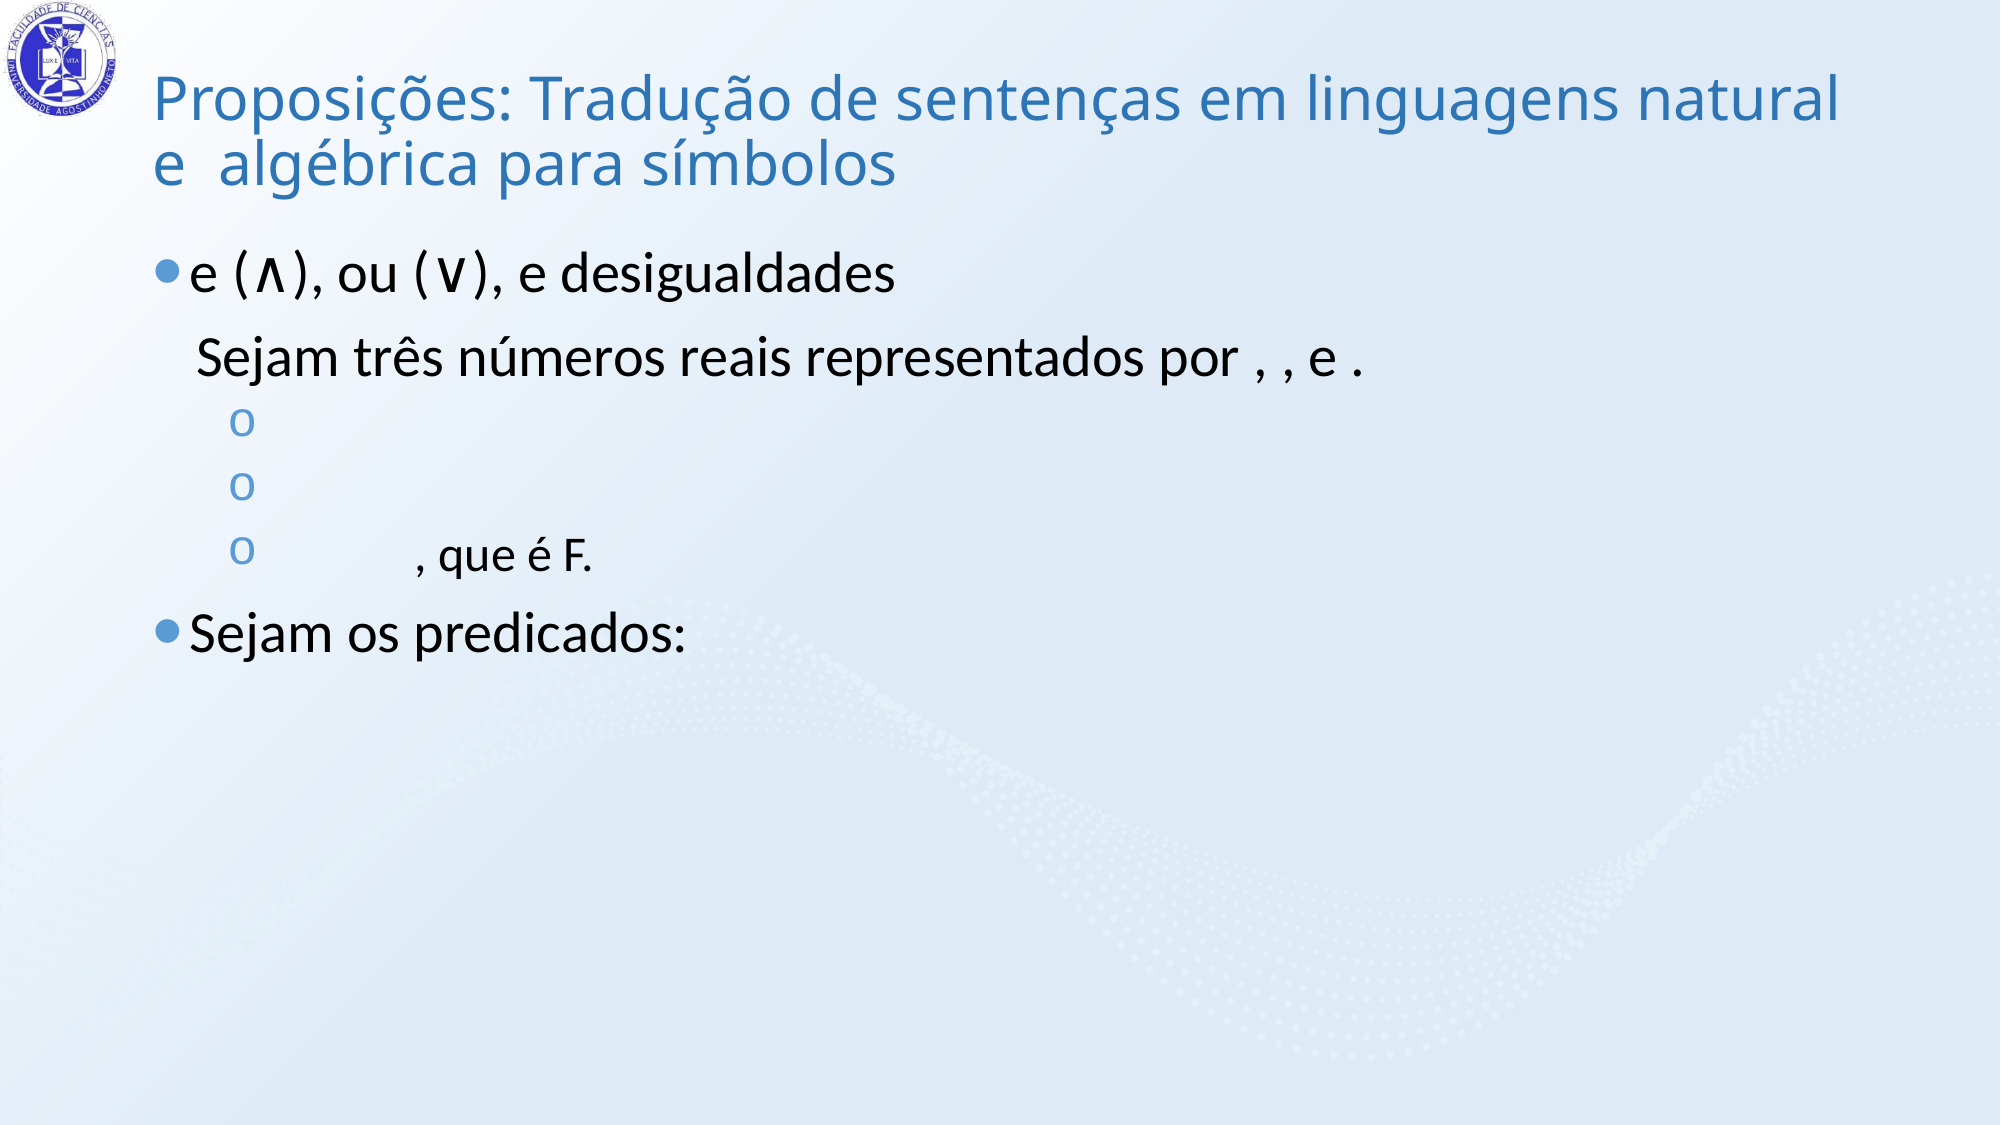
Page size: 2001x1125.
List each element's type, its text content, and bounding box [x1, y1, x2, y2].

picture [0, 0, 138, 120]
title Proposições: Tradução de sentenças em linguagens natural e algébrica para símbolos [137, 59, 1863, 207]
